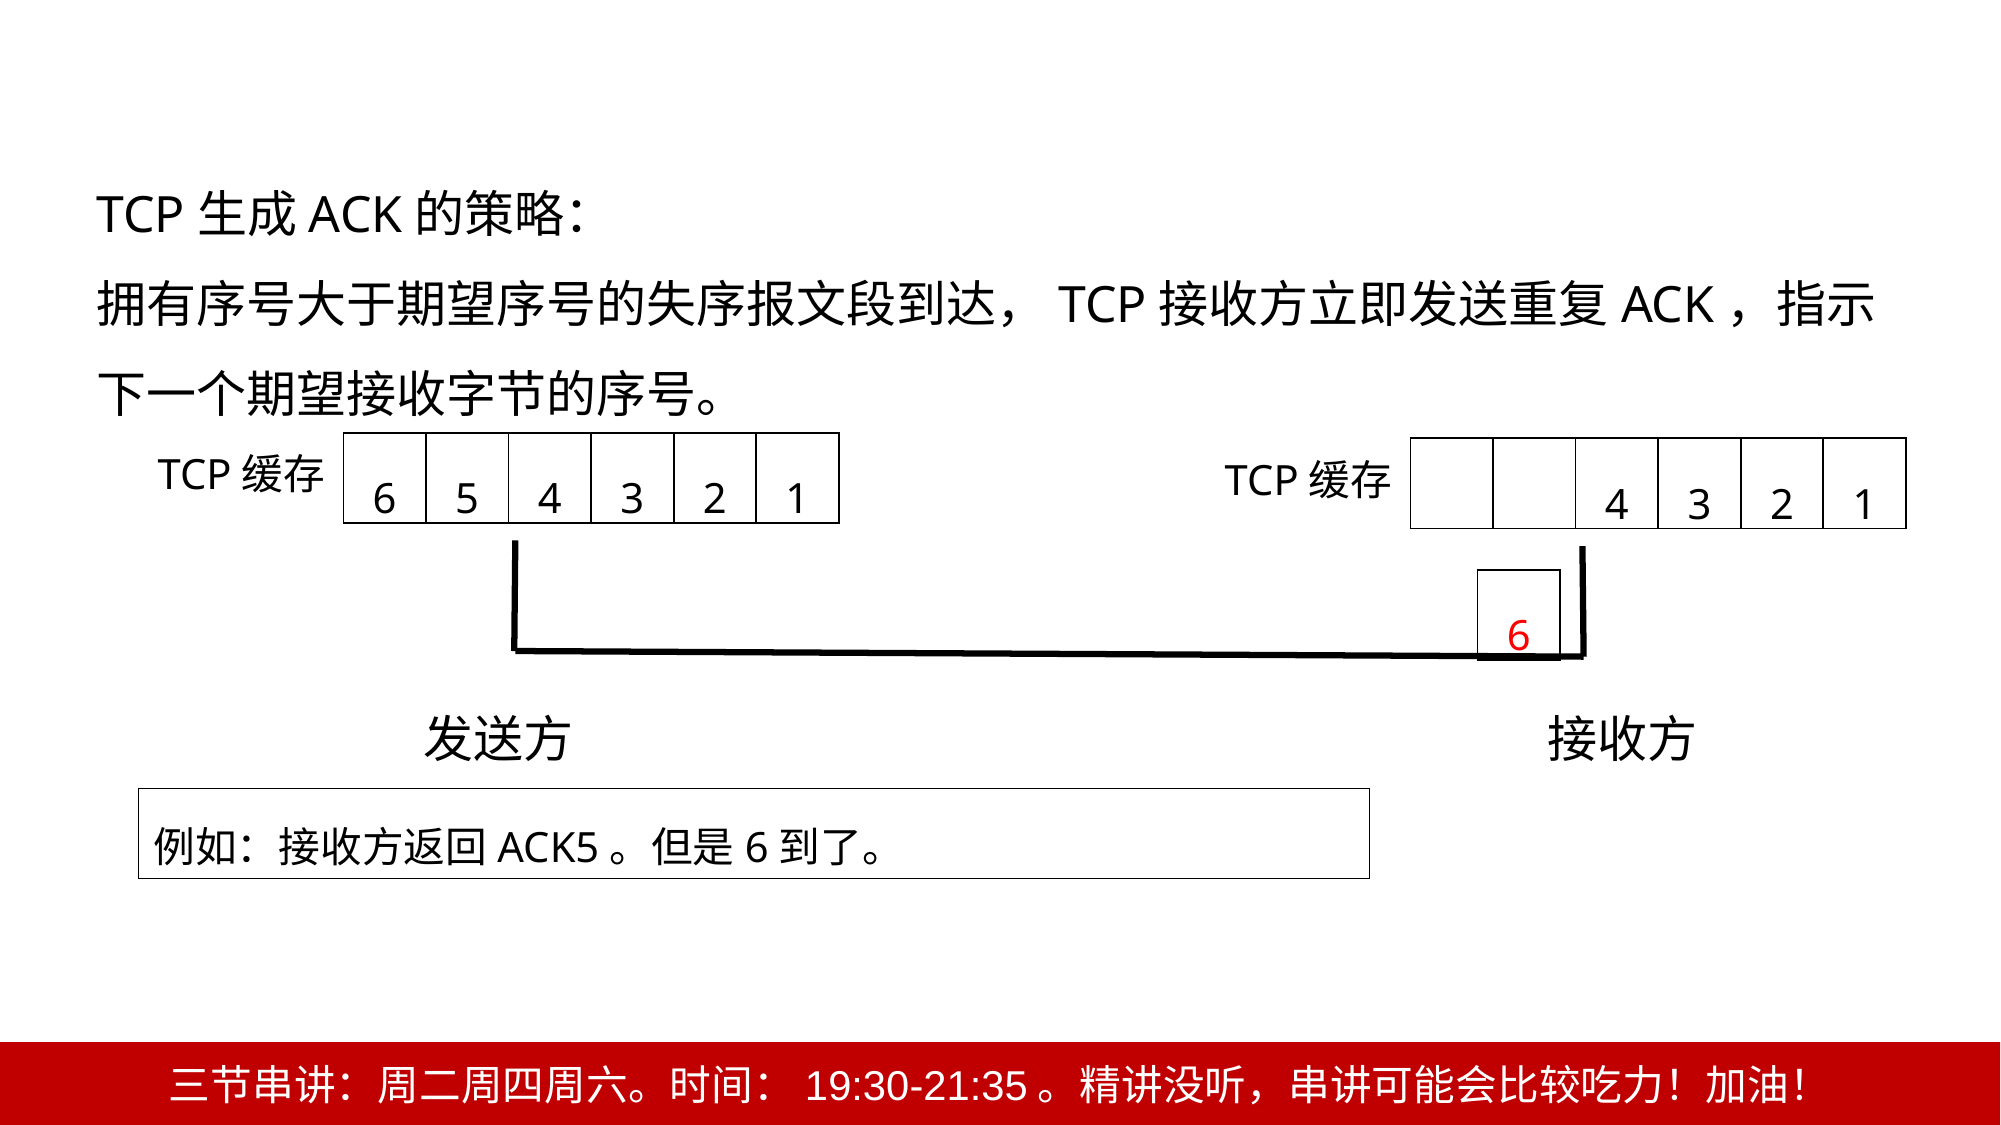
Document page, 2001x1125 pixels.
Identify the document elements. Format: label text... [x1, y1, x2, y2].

table_header 5 [427, 434, 508, 522]
table_header 1 [757, 434, 838, 522]
table_header 3 [1659, 439, 1740, 528]
text_box TCP缓存 [1209, 446, 1410, 512]
text_box 例如：接收方返回ACK5。但是6到了。 [138, 788, 1370, 879]
text_box TCP生成ACK的策略： 拥有序号大于期望序号的失序报文段到达，TCP接收方立即发送重复ACK，指示下一个期望接收字节的序号。 [81, 144, 1906, 430]
text_box TCP缓存 [142, 440, 343, 506]
table_header 6 [344, 434, 425, 522]
table_header 6 [1478, 571, 1559, 650]
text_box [515, 650, 1584, 657]
table_header 2 [1742, 439, 1822, 528]
table_header 1 [1824, 439, 1905, 528]
table_header 4 [1576, 439, 1657, 528]
table_header 3 [592, 434, 673, 522]
table_header [1494, 439, 1575, 528]
text_box 接收方 [1532, 699, 1741, 775]
table_header 2 [675, 434, 755, 522]
table_header [1411, 439, 1492, 528]
text_box 发送方 [409, 699, 617, 775]
table_header 4 [509, 434, 590, 522]
